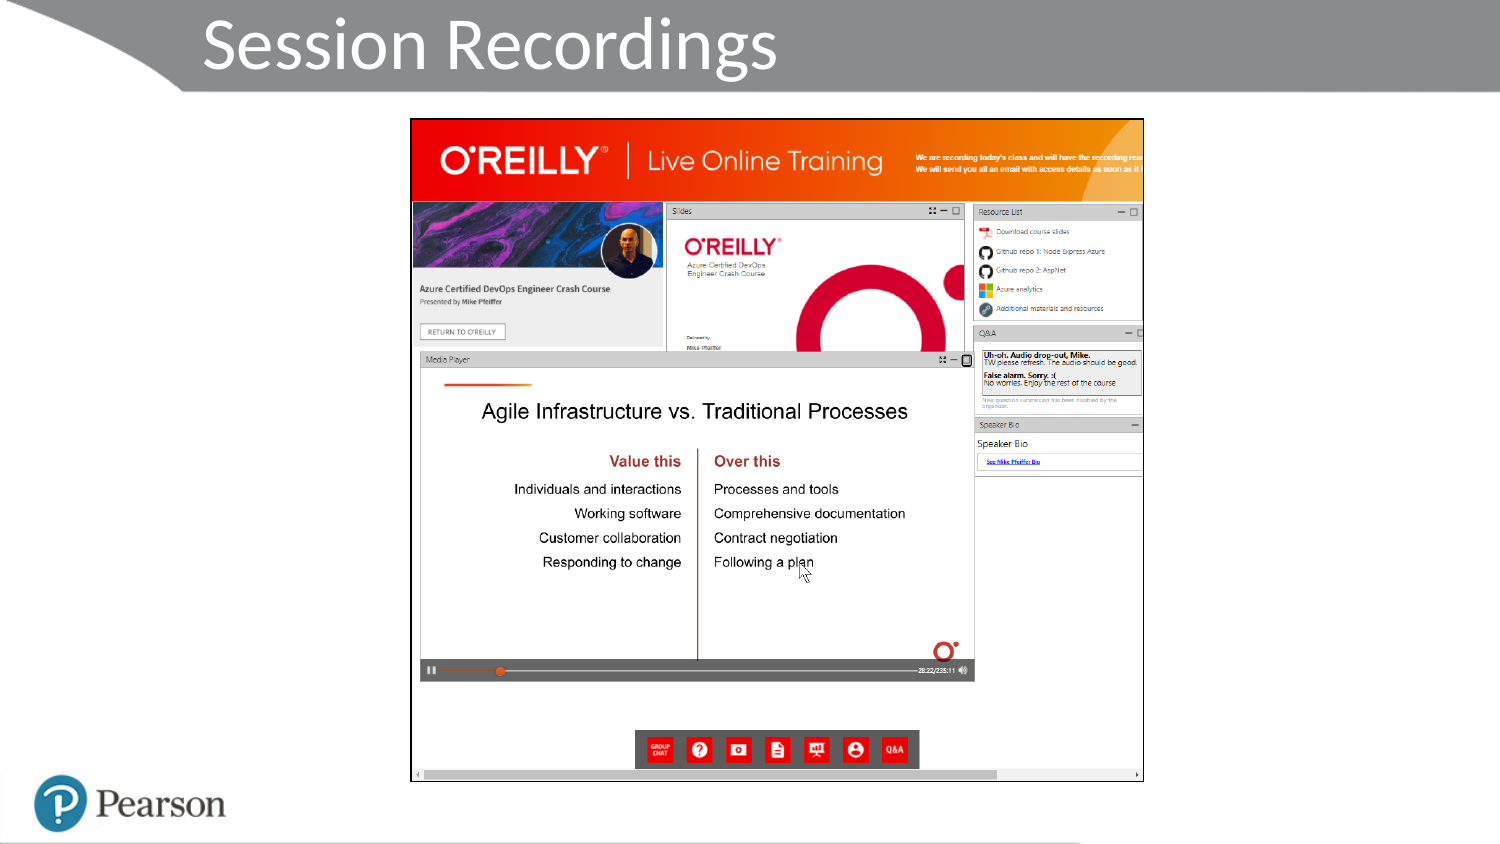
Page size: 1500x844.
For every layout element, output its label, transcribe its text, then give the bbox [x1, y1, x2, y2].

picture [0, 0, 1500, 844]
title Session Recordings [187, 0, 1426, 79]
